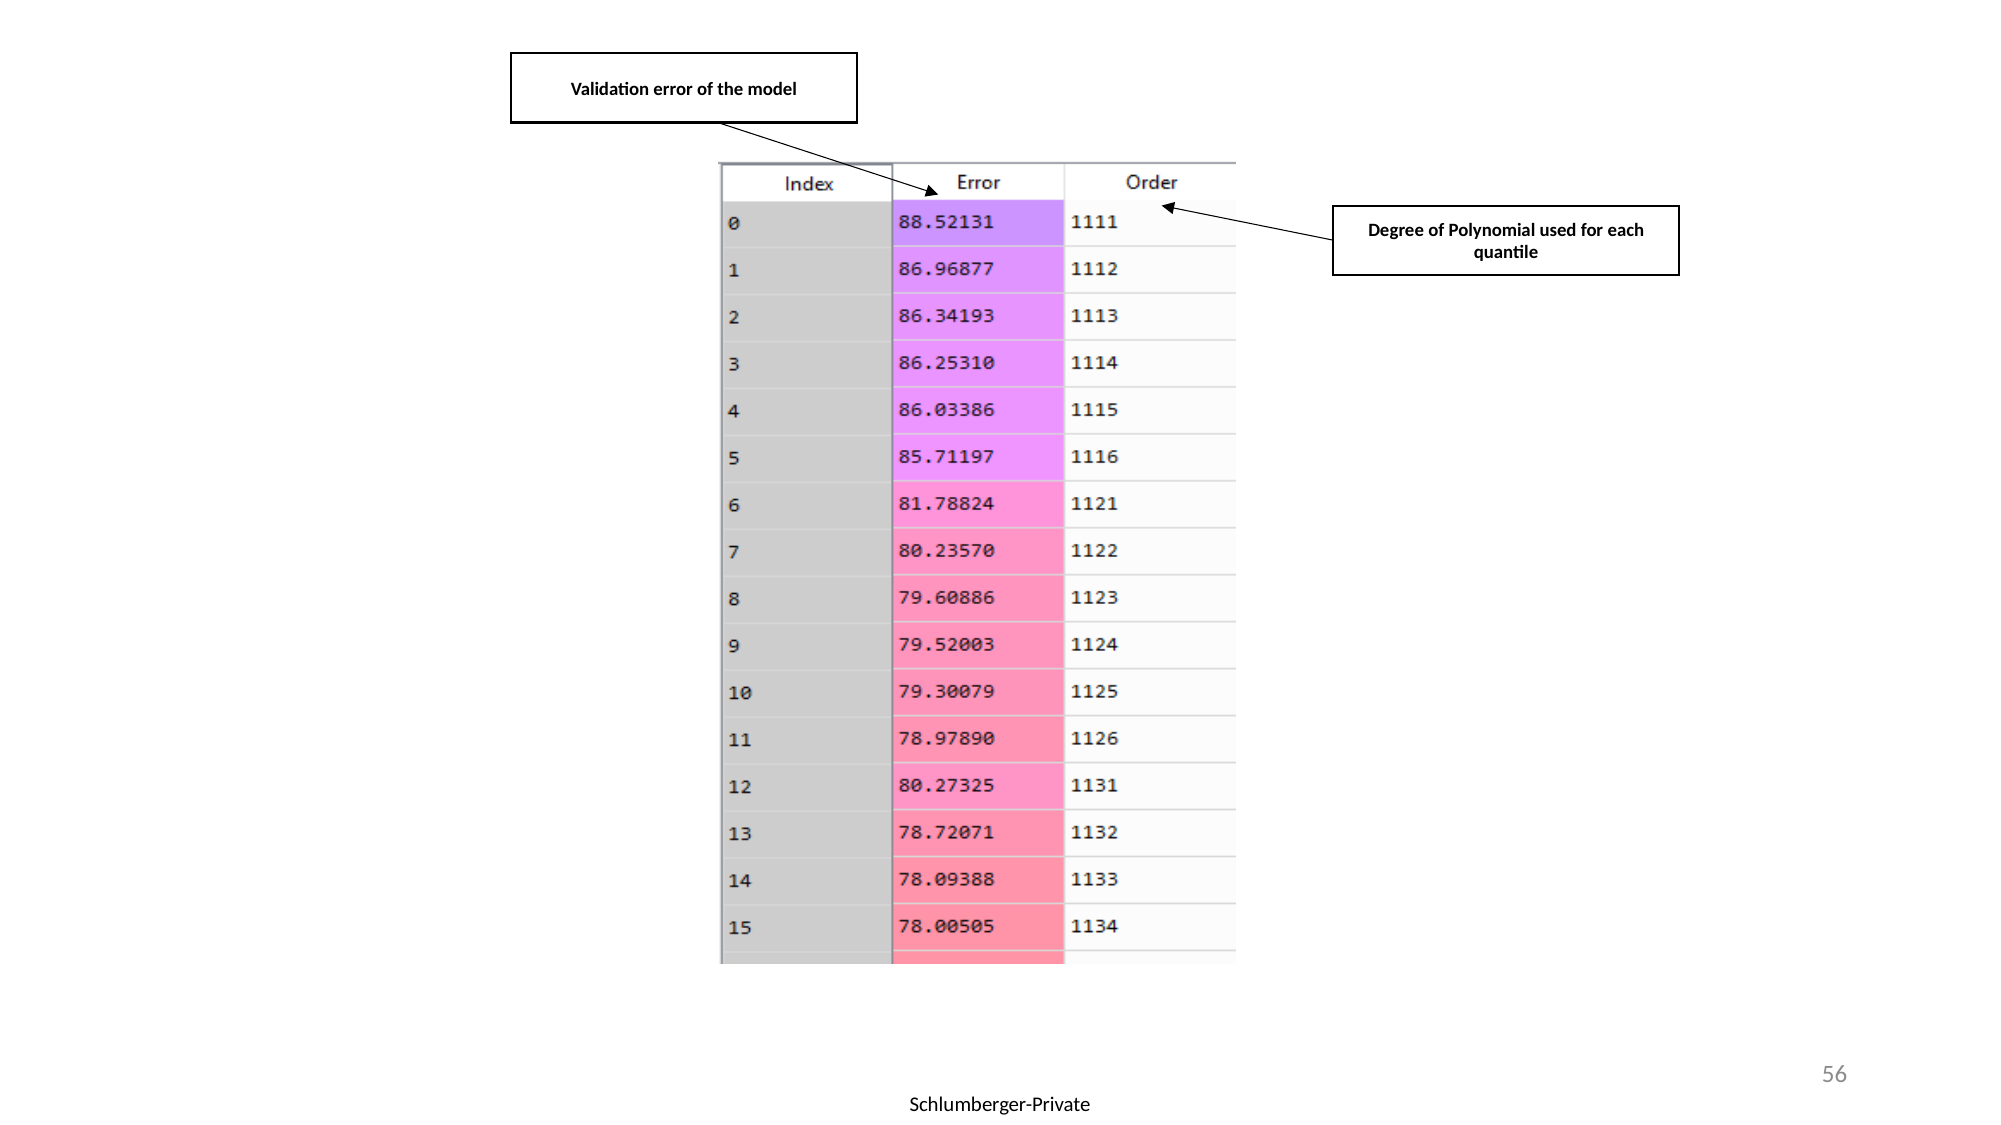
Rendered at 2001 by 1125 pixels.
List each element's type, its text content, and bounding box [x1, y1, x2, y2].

text_box Degree of Polynomial used for each quantile [1332, 205, 1680, 276]
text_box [1161, 205, 1333, 241]
slide_number 56 [1412, 1042, 1863, 1103]
text_box Validation error of the model [510, 52, 858, 124]
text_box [718, 122, 939, 195]
picture [718, 161, 1236, 964]
